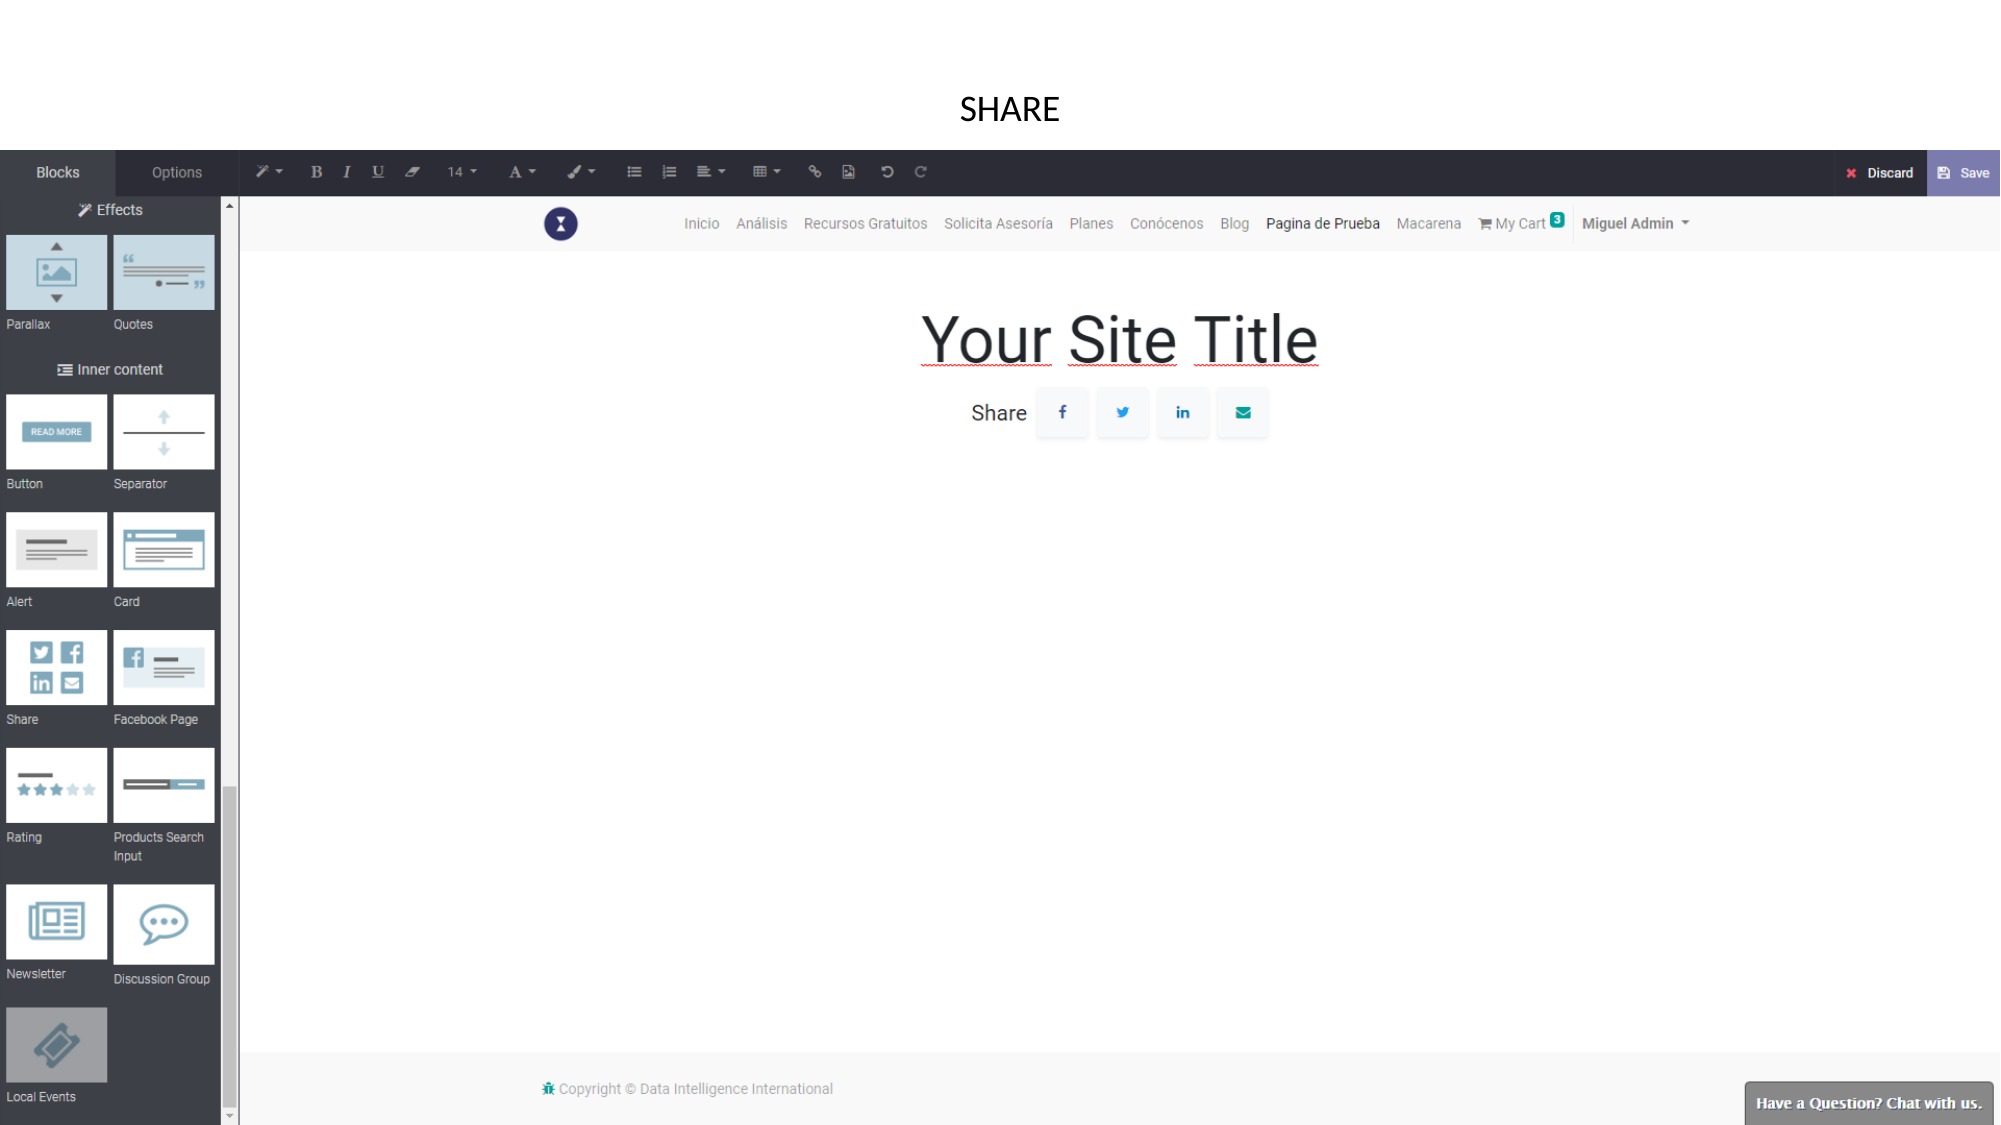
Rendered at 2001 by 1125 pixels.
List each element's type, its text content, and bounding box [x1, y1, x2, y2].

picture [0, 149, 2000, 1125]
text_box SHARE [945, 76, 1076, 137]
